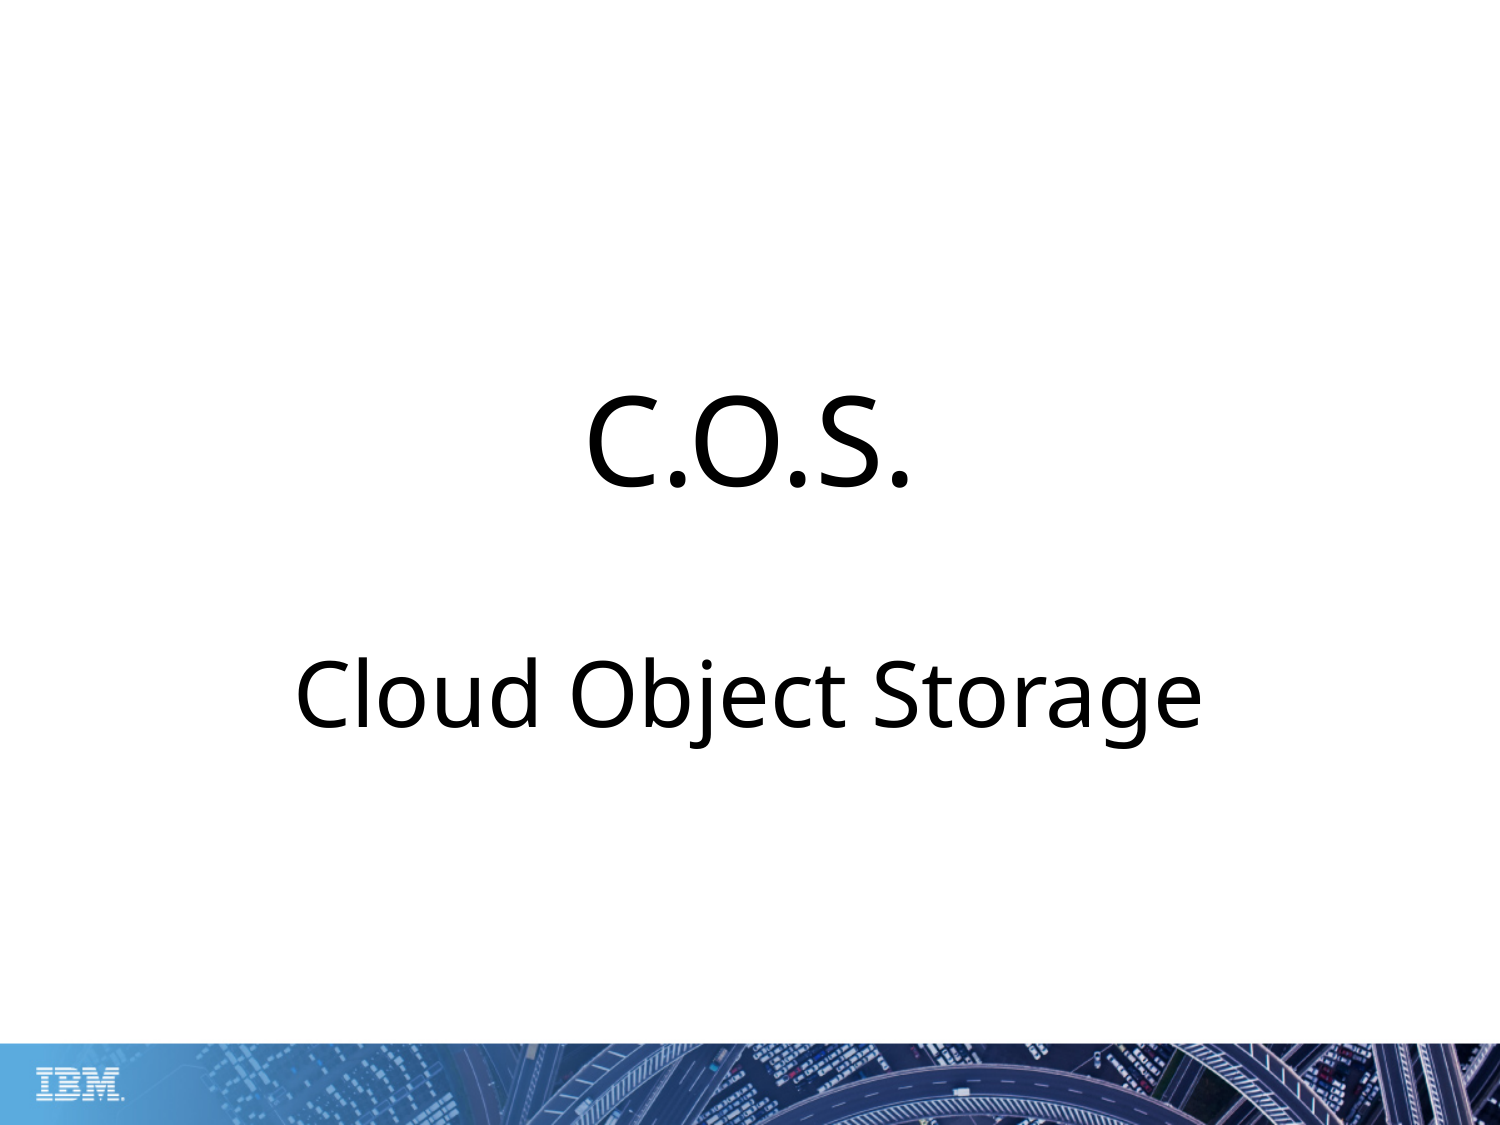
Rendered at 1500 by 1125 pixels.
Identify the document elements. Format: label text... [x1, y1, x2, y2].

title C.O.S. Cloud Object Storage [103, 453, 1397, 672]
picture [0, 0, 1500, 1125]
